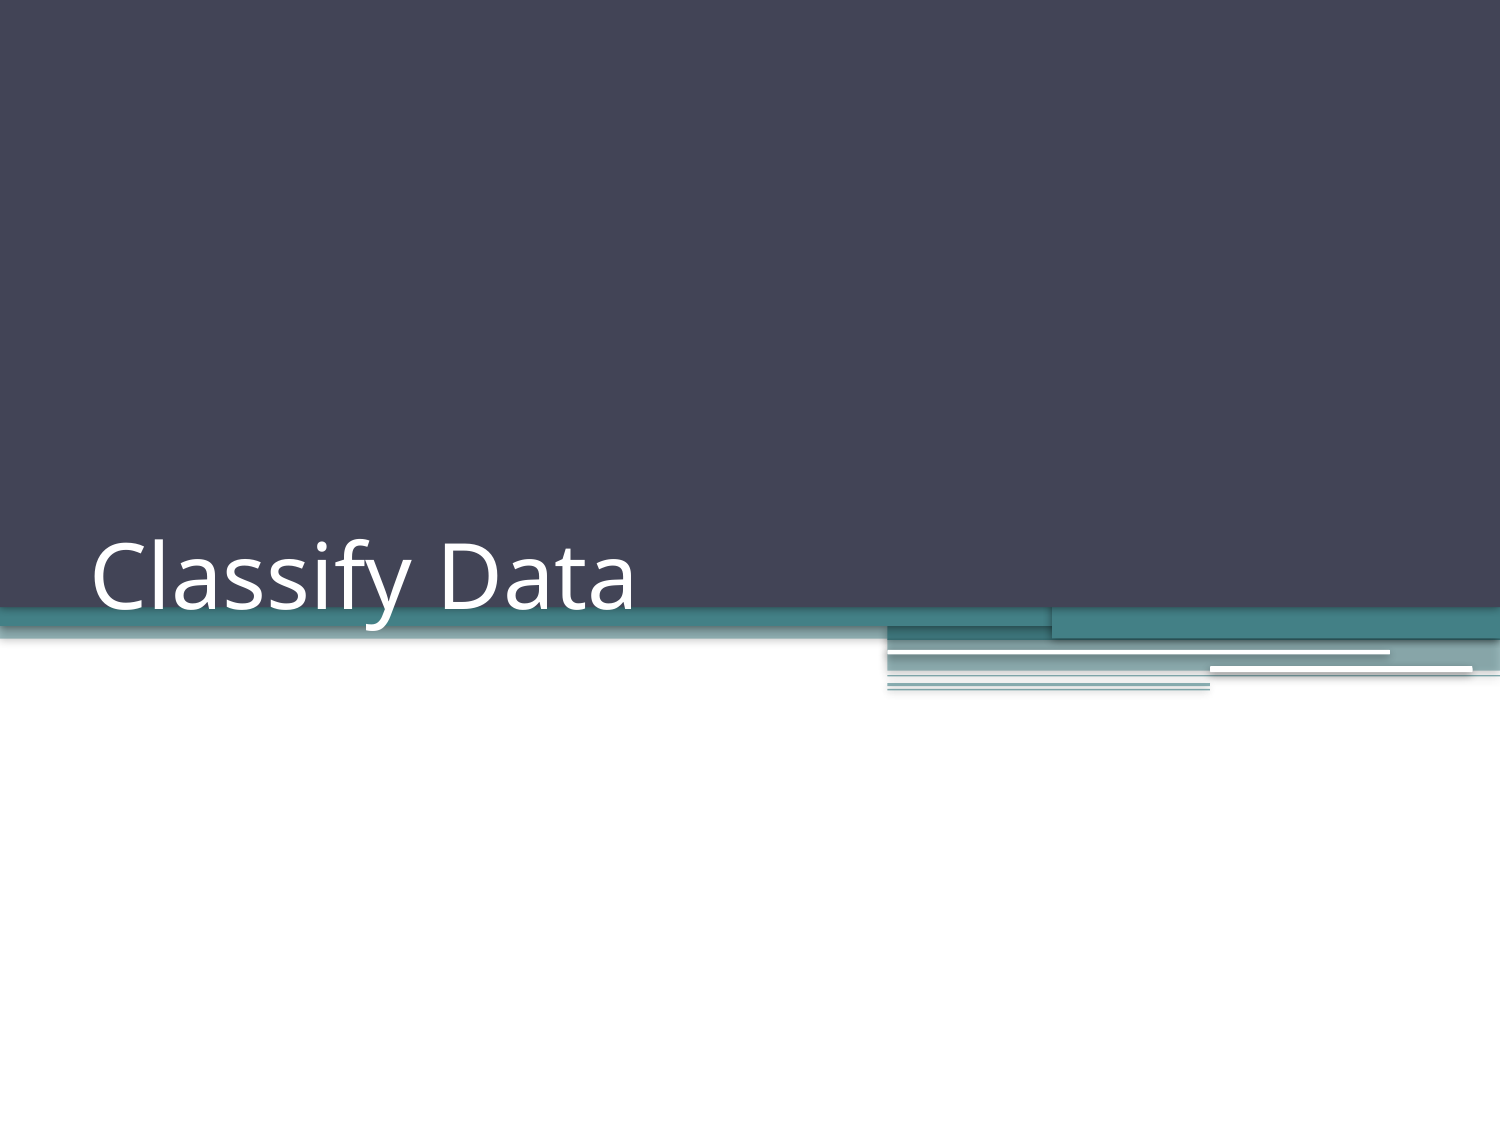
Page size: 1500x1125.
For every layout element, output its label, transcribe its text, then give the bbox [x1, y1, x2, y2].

title Classify Data [75, 394, 1463, 636]
